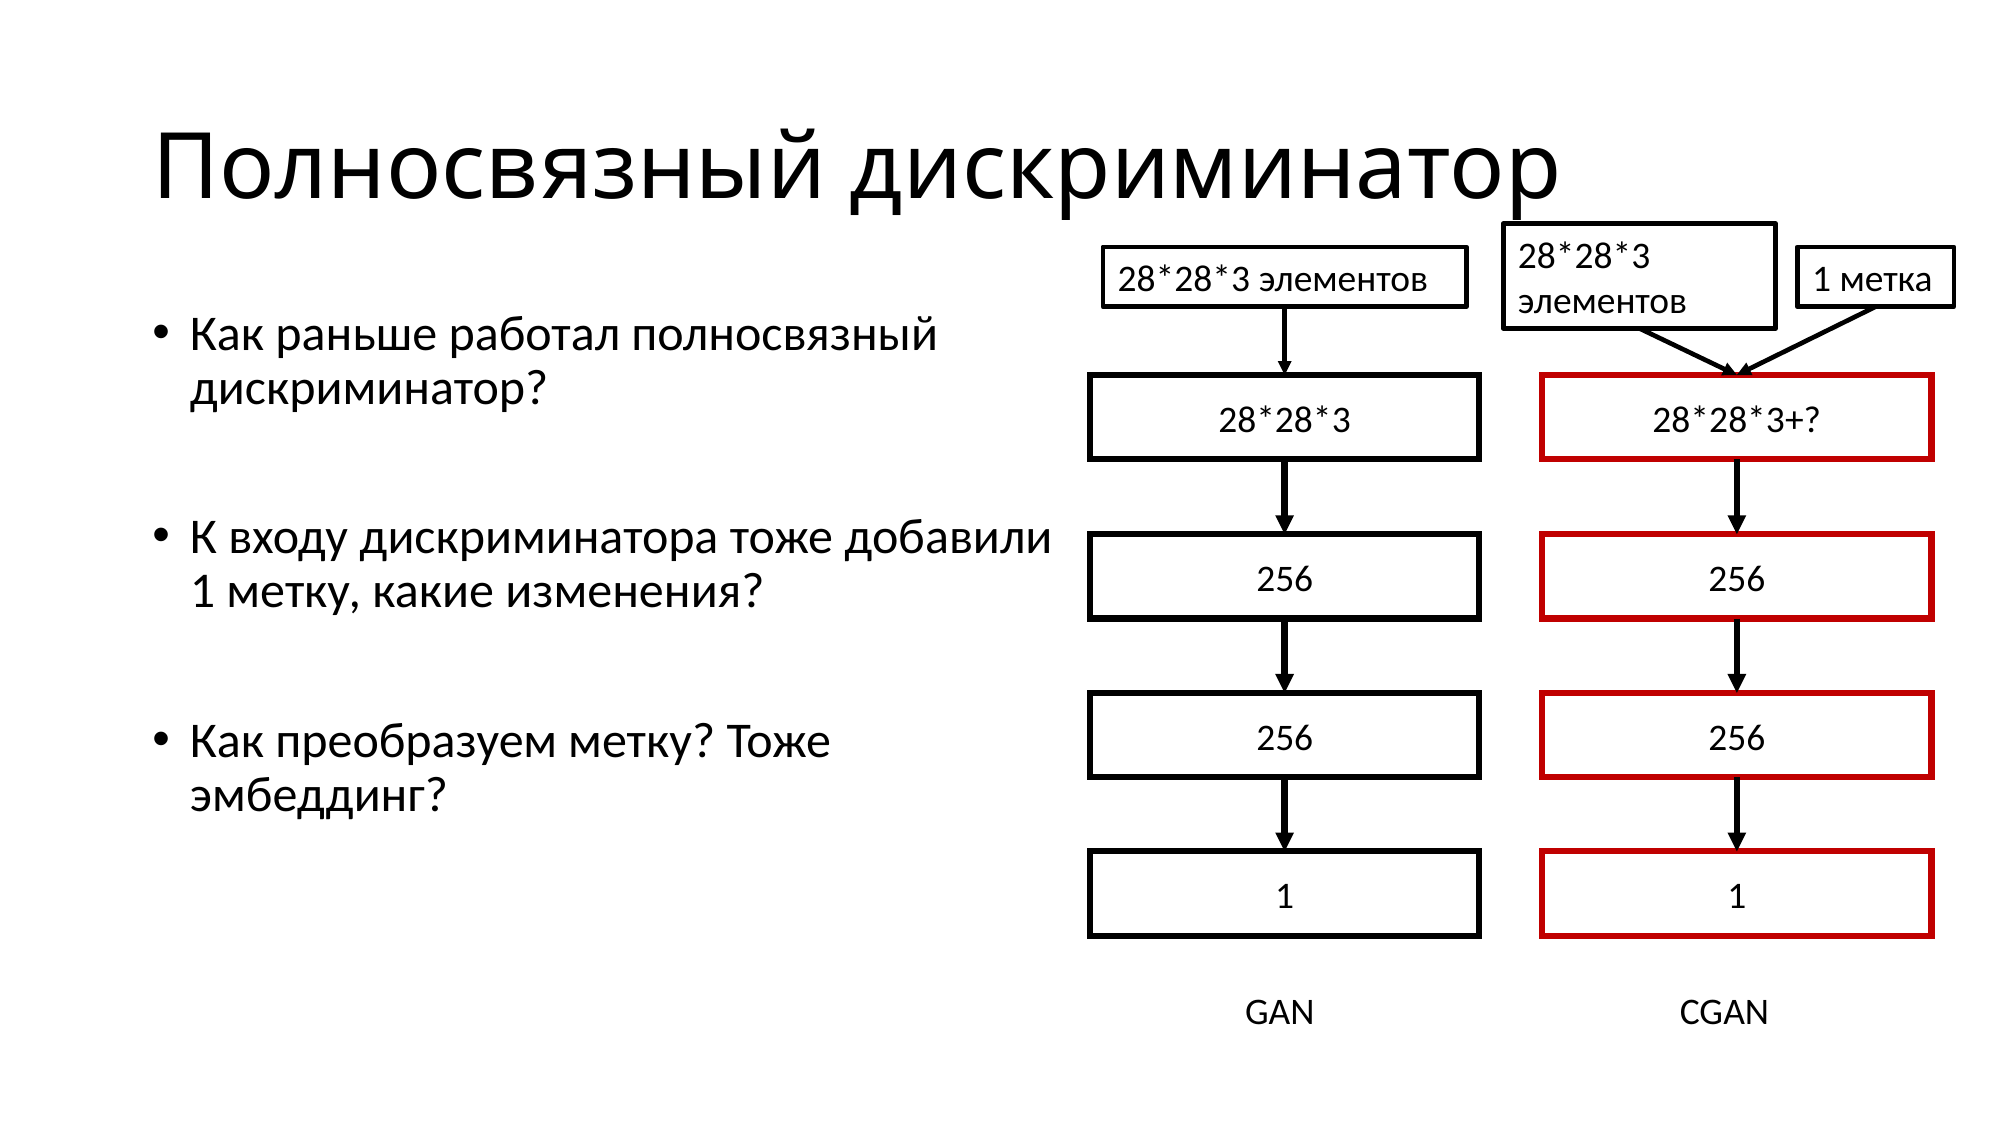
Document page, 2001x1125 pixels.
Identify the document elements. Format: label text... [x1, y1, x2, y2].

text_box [1639, 329, 1736, 375]
text_box 256 [1541, 533, 1933, 620]
text_box 256 [1541, 692, 1933, 778]
text_box 256 [1089, 692, 1480, 778]
list Как раньше работал полносвязный дискриминатор? К входу дискриминатора тоже добавили 1 метку, какие изменения? Как преобразуем метку? Тоже эмбеддинг? [137, 299, 1090, 1014]
text_box CGAN [1665, 979, 1809, 1040]
text_box 28*28*3+? [1541, 374, 1933, 460]
text_box 1 [1541, 850, 1933, 937]
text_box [1736, 307, 1876, 375]
text_box 1 метка [1797, 246, 1954, 307]
title Полносвязный дискриминатор [137, 59, 1863, 278]
text_box 28*28*3 элементов [1503, 223, 1776, 329]
text_box 28*28*3 элементов [1102, 246, 1467, 307]
text_box 256 [1089, 533, 1480, 620]
text_box 28*28*3 [1089, 374, 1480, 460]
text_box 1 [1089, 850, 1480, 937]
text_box GAN [1230, 979, 1339, 1040]
